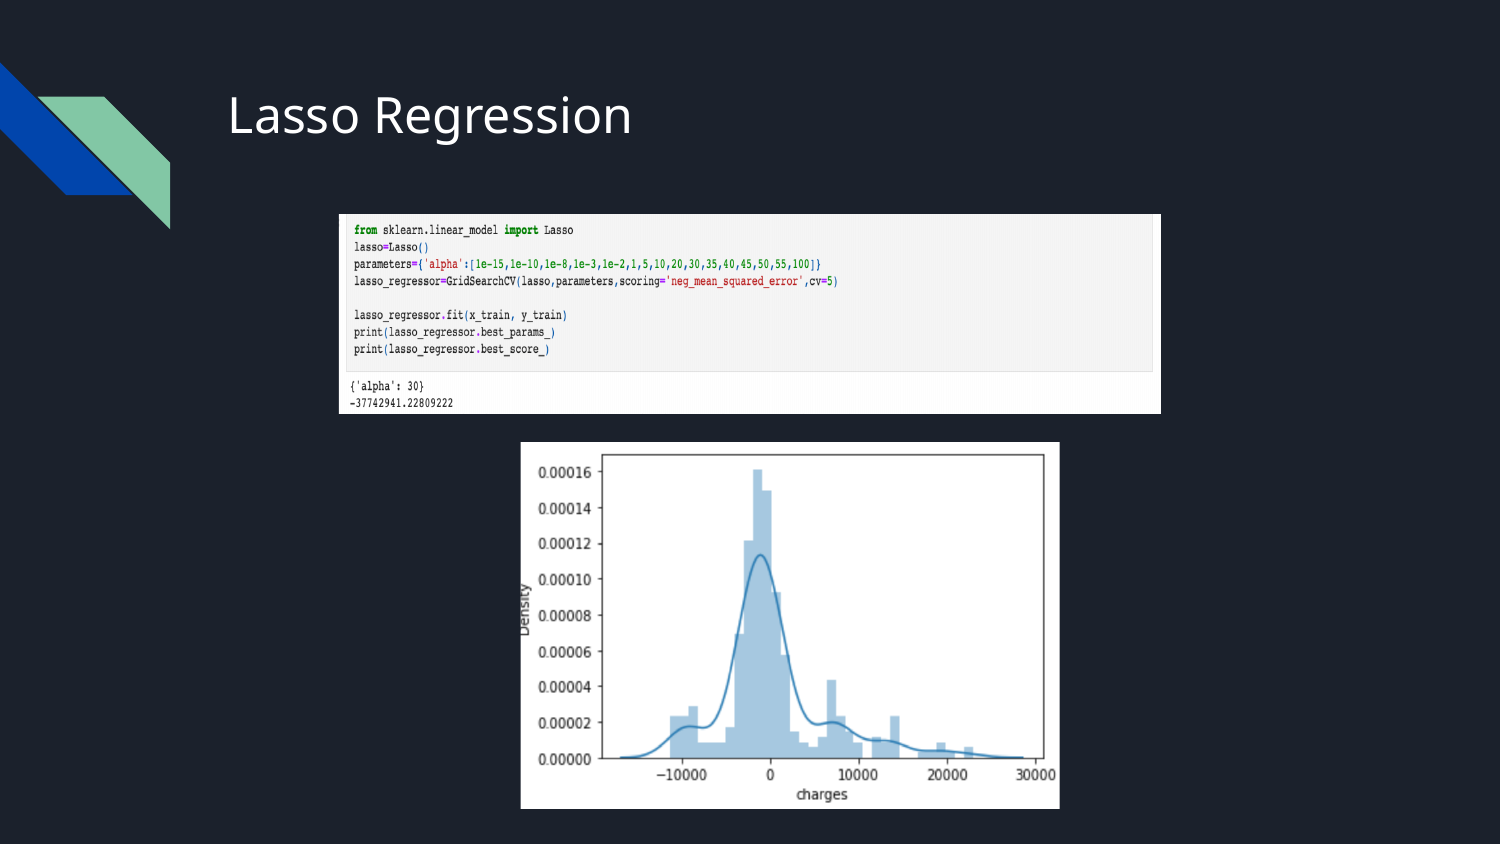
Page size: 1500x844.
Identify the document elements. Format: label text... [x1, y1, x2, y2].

picture [520, 441, 1060, 809]
title Lasso Regression [212, 64, 1368, 215]
picture [338, 214, 1162, 414]
